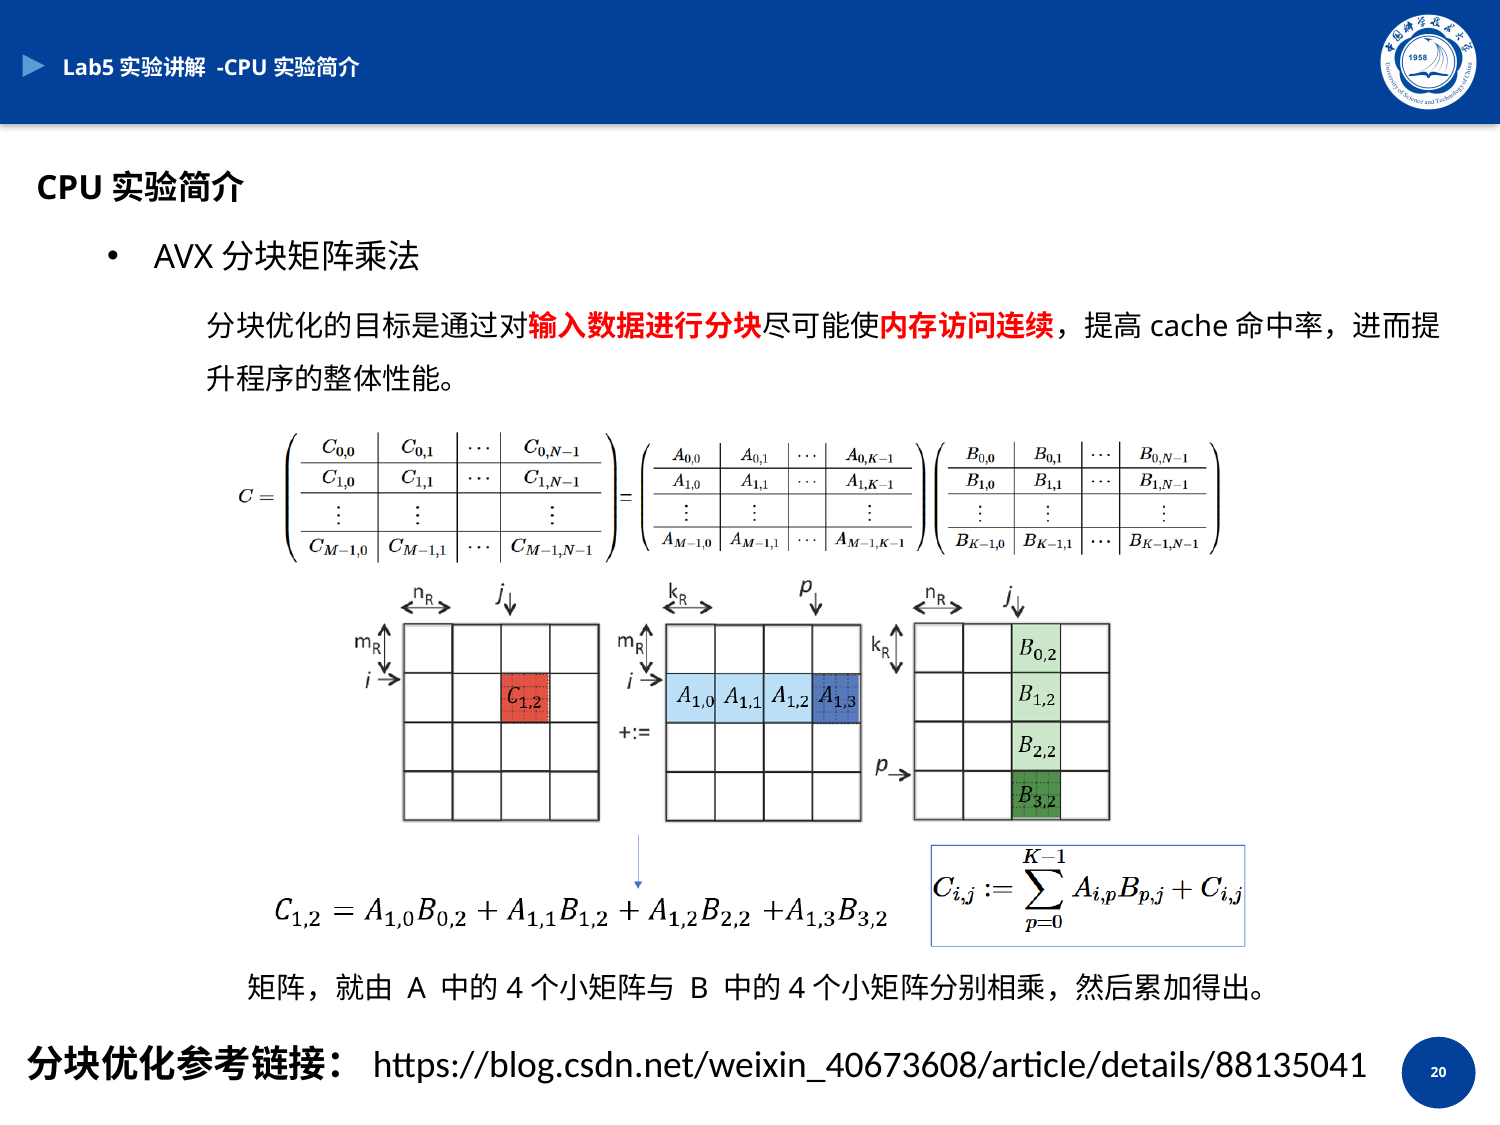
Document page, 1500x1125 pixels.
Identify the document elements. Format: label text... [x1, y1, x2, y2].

text_box AVX分块矩阵乘法 [17, 207, 436, 283]
text_box 分块优化的目标是通过对输入数据进行分块尽可能使内存访问连续，提高cache命中率，进而提升程序的整体性能。 [192, 282, 1474, 438]
text_box CPU实验简介 [21, 139, 260, 207]
picture [1379, 13, 1478, 111]
picture [228, 424, 1256, 954]
text_box 分块优化参考链接：https://blog.csdn.net/weixin_40673608/article/details/88135041 [11, 1032, 1383, 1093]
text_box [22, 45, 1056, 88]
